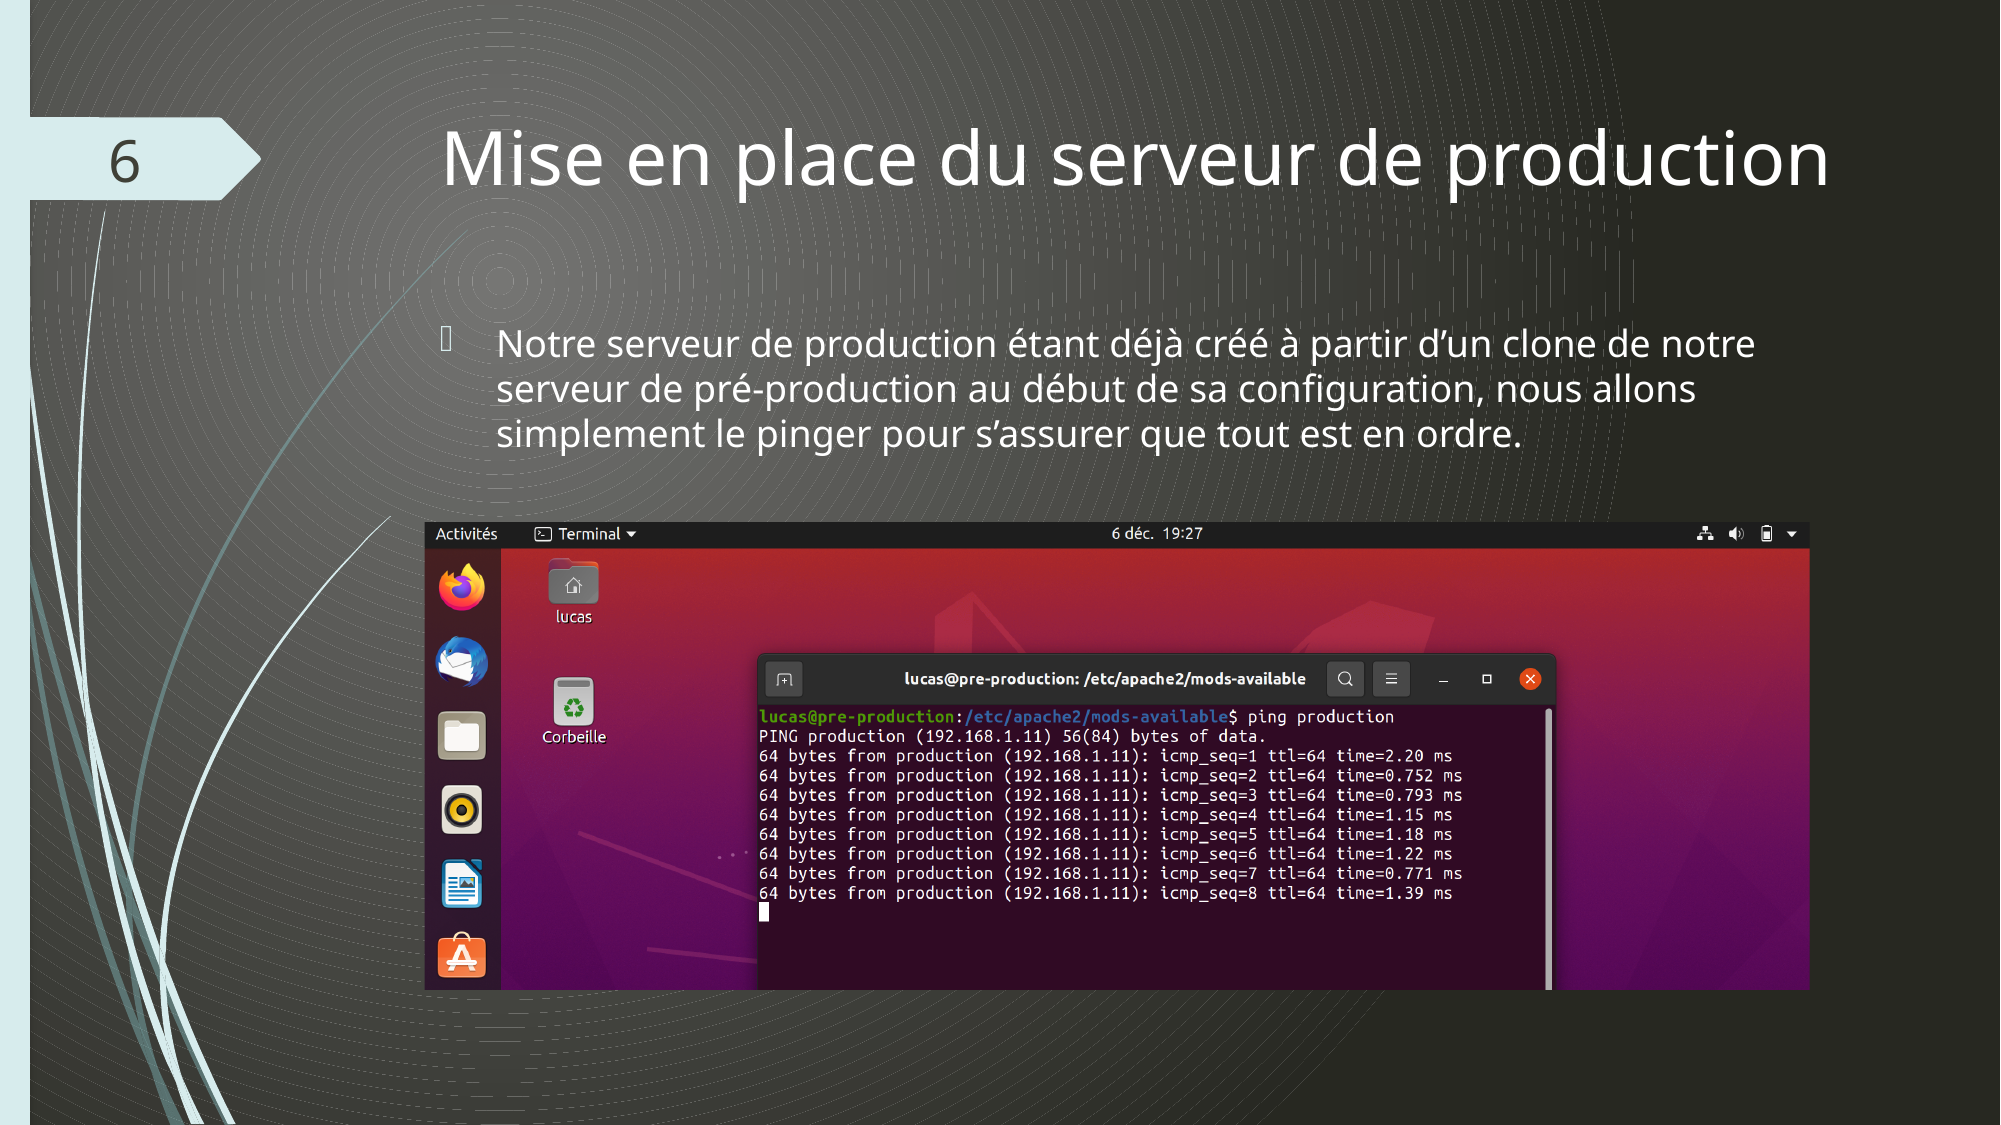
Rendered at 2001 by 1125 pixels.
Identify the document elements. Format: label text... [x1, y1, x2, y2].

text_box 6 [31, 116, 220, 202]
title Mise en place du serveur de production [425, 102, 1888, 312]
list Notre serveur de production étant déjà créé à partir d’un clone de notre serveur de pré-production au début de sa configuration, nous allons simplement le pinger pour s’assurer que tout est en ordre. [424, 312, 1888, 497]
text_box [424, 522, 1810, 991]
